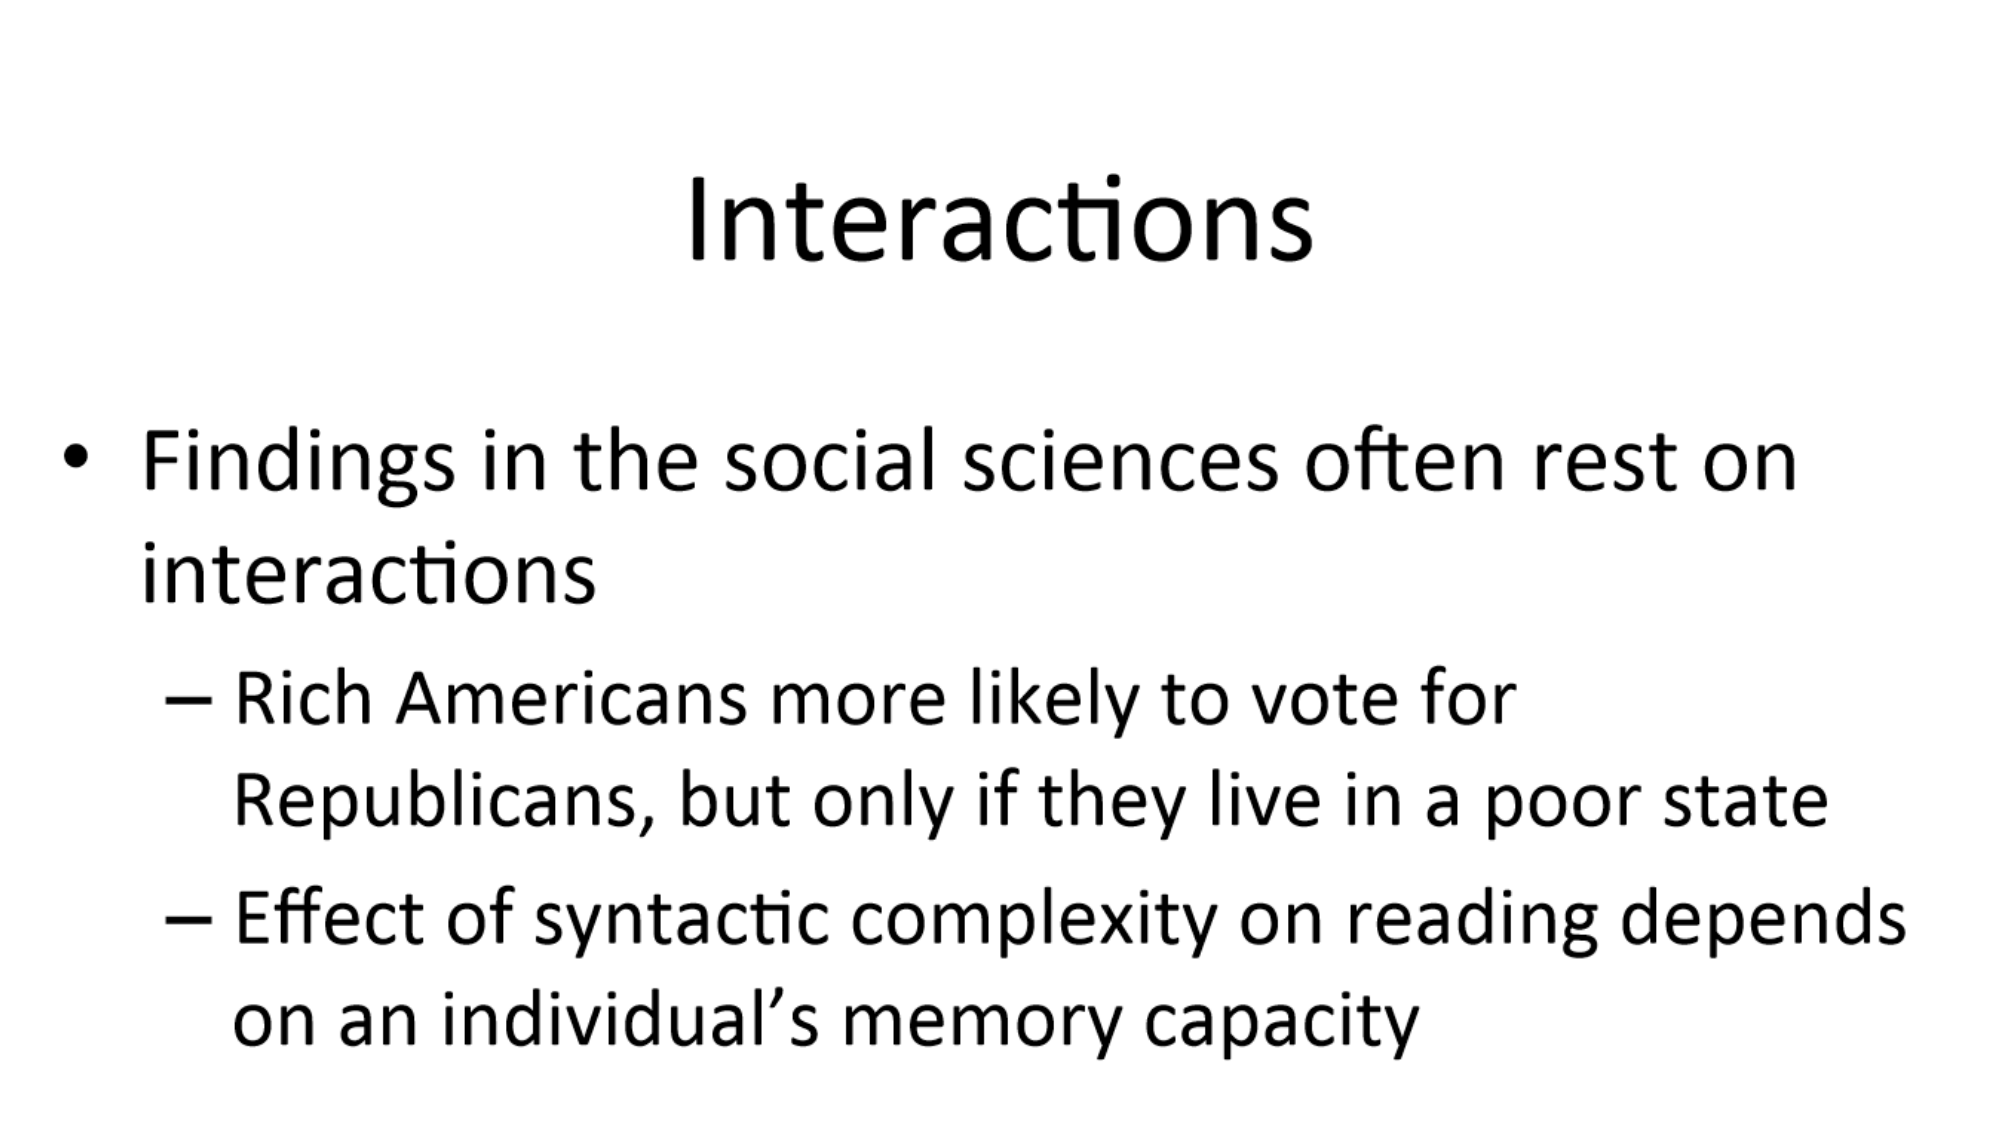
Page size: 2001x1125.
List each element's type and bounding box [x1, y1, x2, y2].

picture [45, 102, 1955, 1085]
